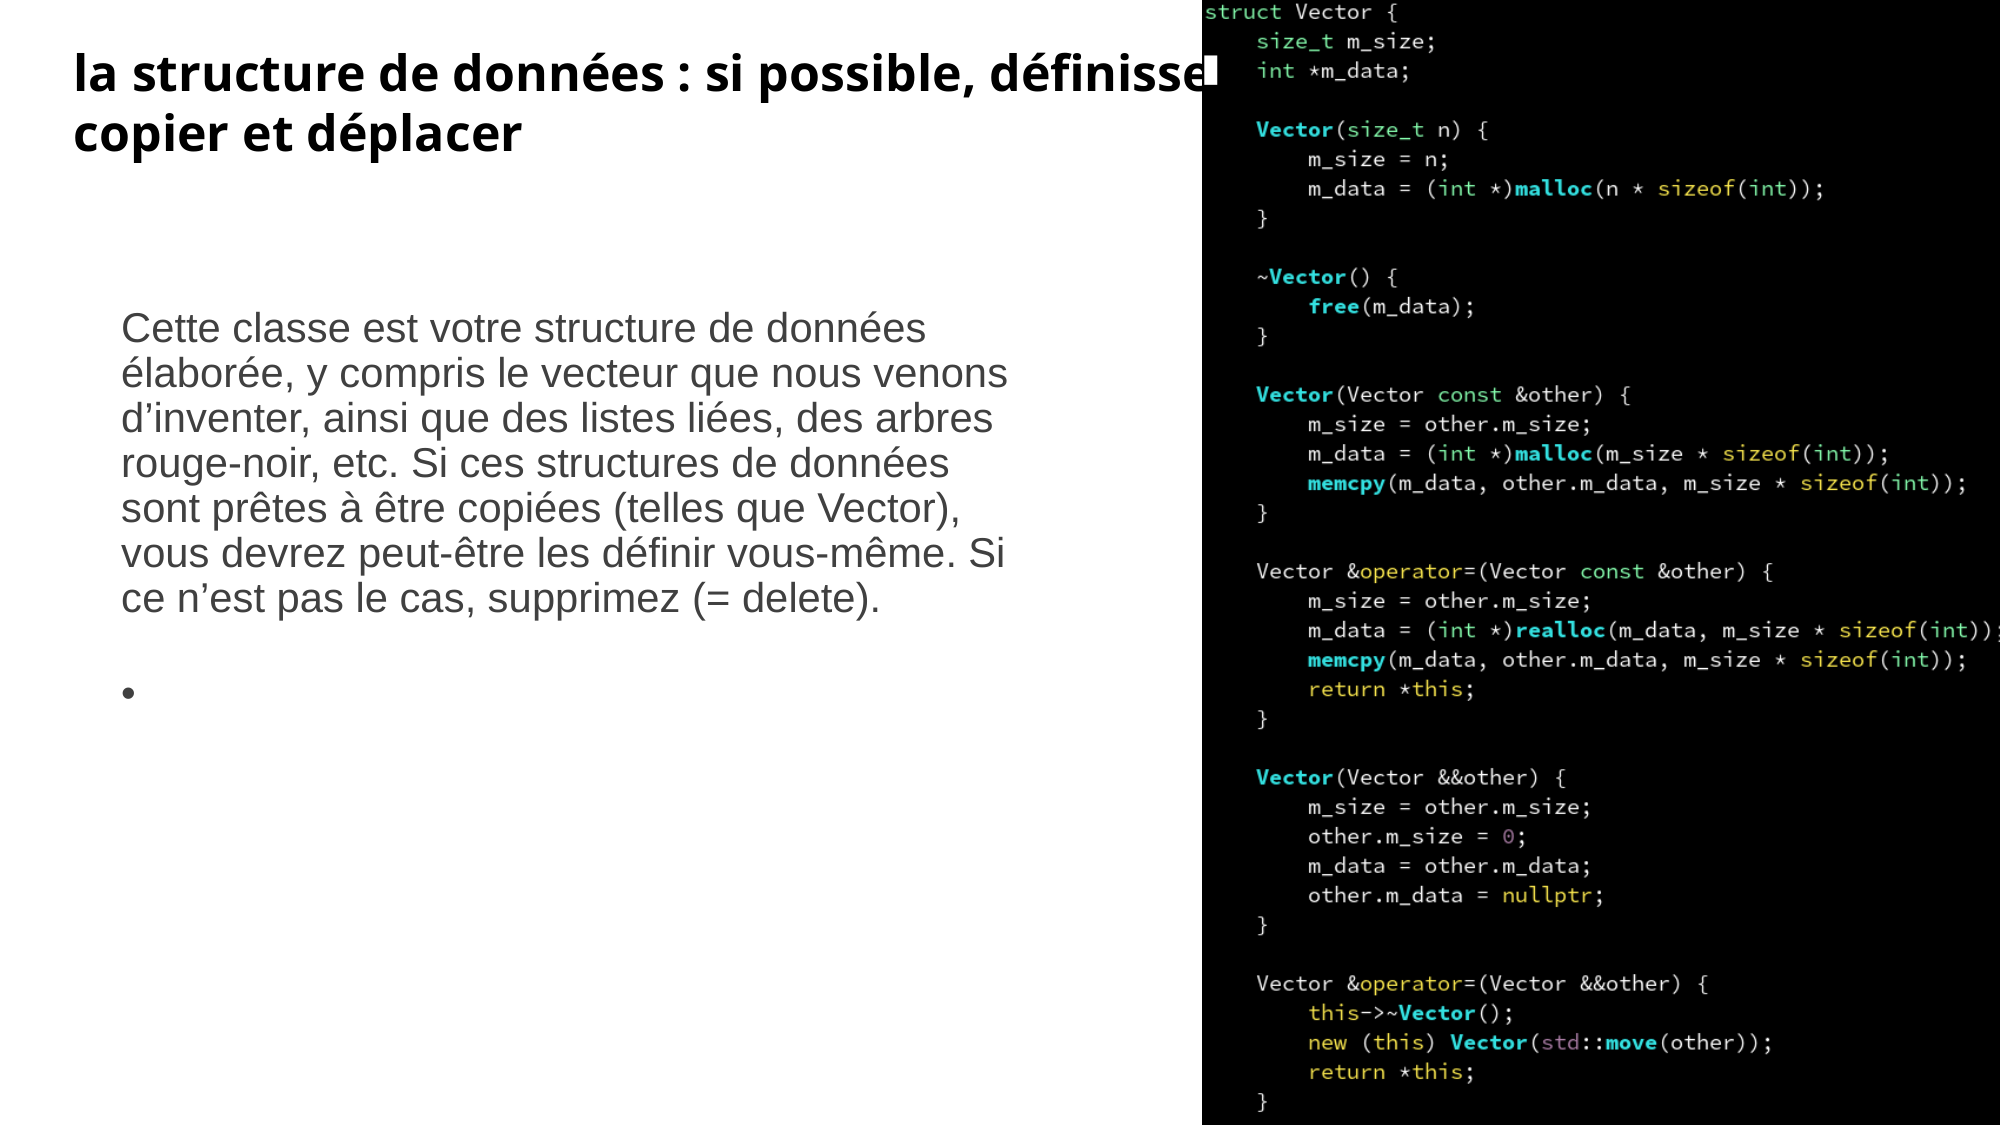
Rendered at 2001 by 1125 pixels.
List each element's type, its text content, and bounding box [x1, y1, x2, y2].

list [1202, 0, 2000, 1125]
list Cette classe est votre structure de données élaborée, y compris le vecteur que nous venons d’inventer, ainsi que des listes liées, des arbres rouge-noir, etc. Si ces structures de données sont prêtes à être copiées (telles que Vector), vous devrez peut-être les définir vous-même. Si ce n’est pas le cas, supprimez (= delete). [106, 299, 1032, 1014]
title la structure de données : si possible, définissez copier et déplacer [58, 20, 1202, 238]
